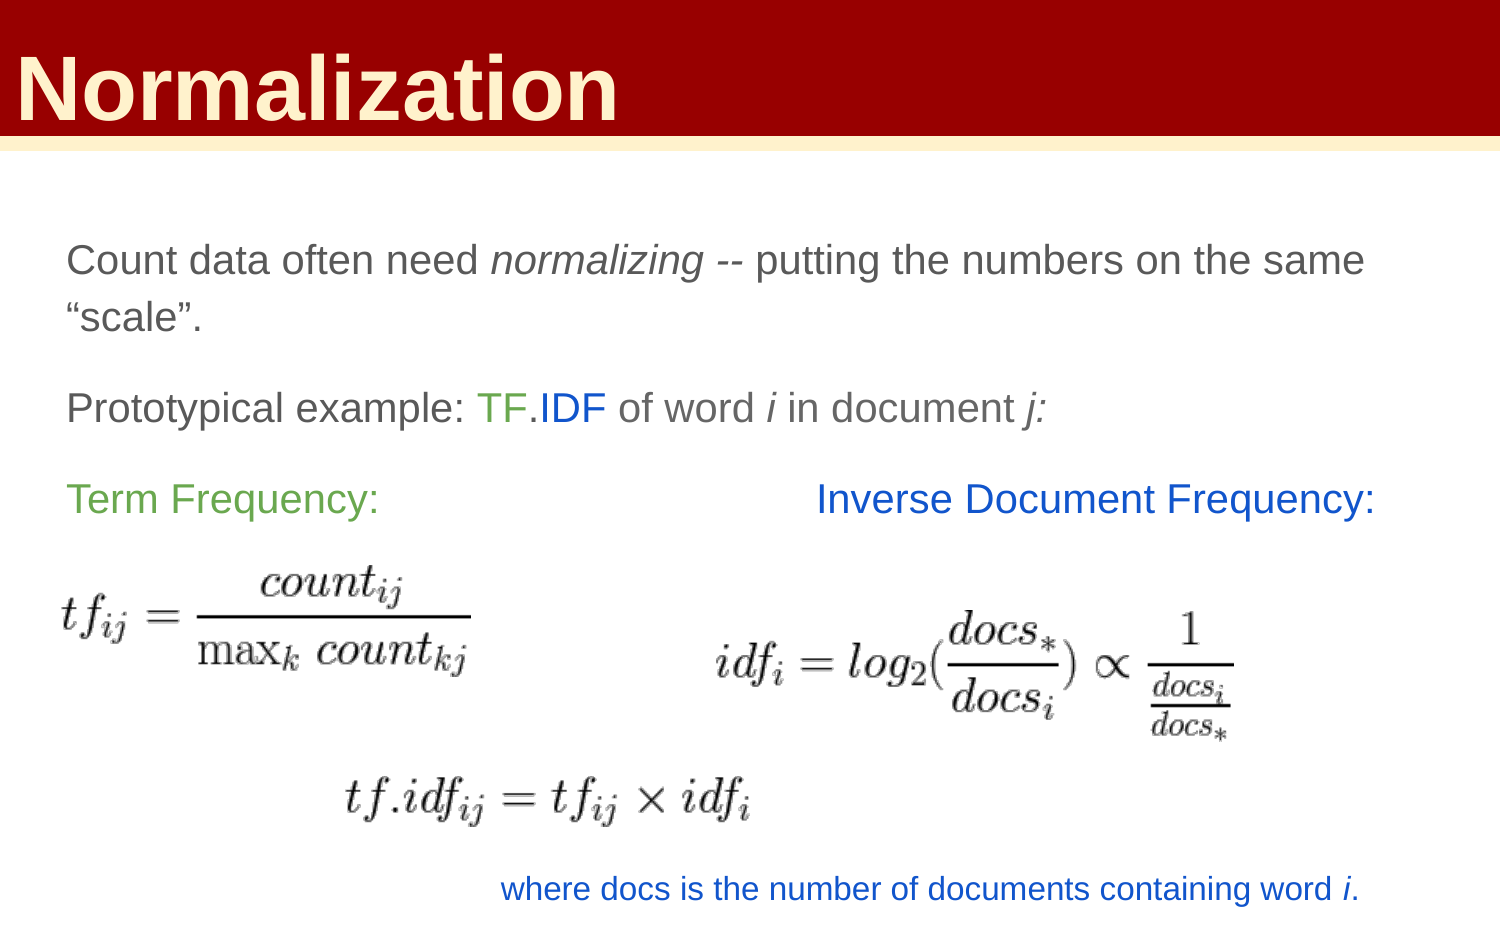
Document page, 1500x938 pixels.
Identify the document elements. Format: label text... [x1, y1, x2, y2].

text_box [0, 136, 1500, 151]
picture [61, 565, 472, 677]
picture [714, 610, 1234, 743]
list Count data often need normalizing -- putting the numbers on the same “scale”. Prototypical example: TF.IDF of word i in document j: Term Frequency: Inverse Document Frequency: where docs is the number of documents containing word i. [51, 210, 1394, 732]
picture [345, 775, 751, 827]
text_box Normalization [0, 0, 1500, 136]
